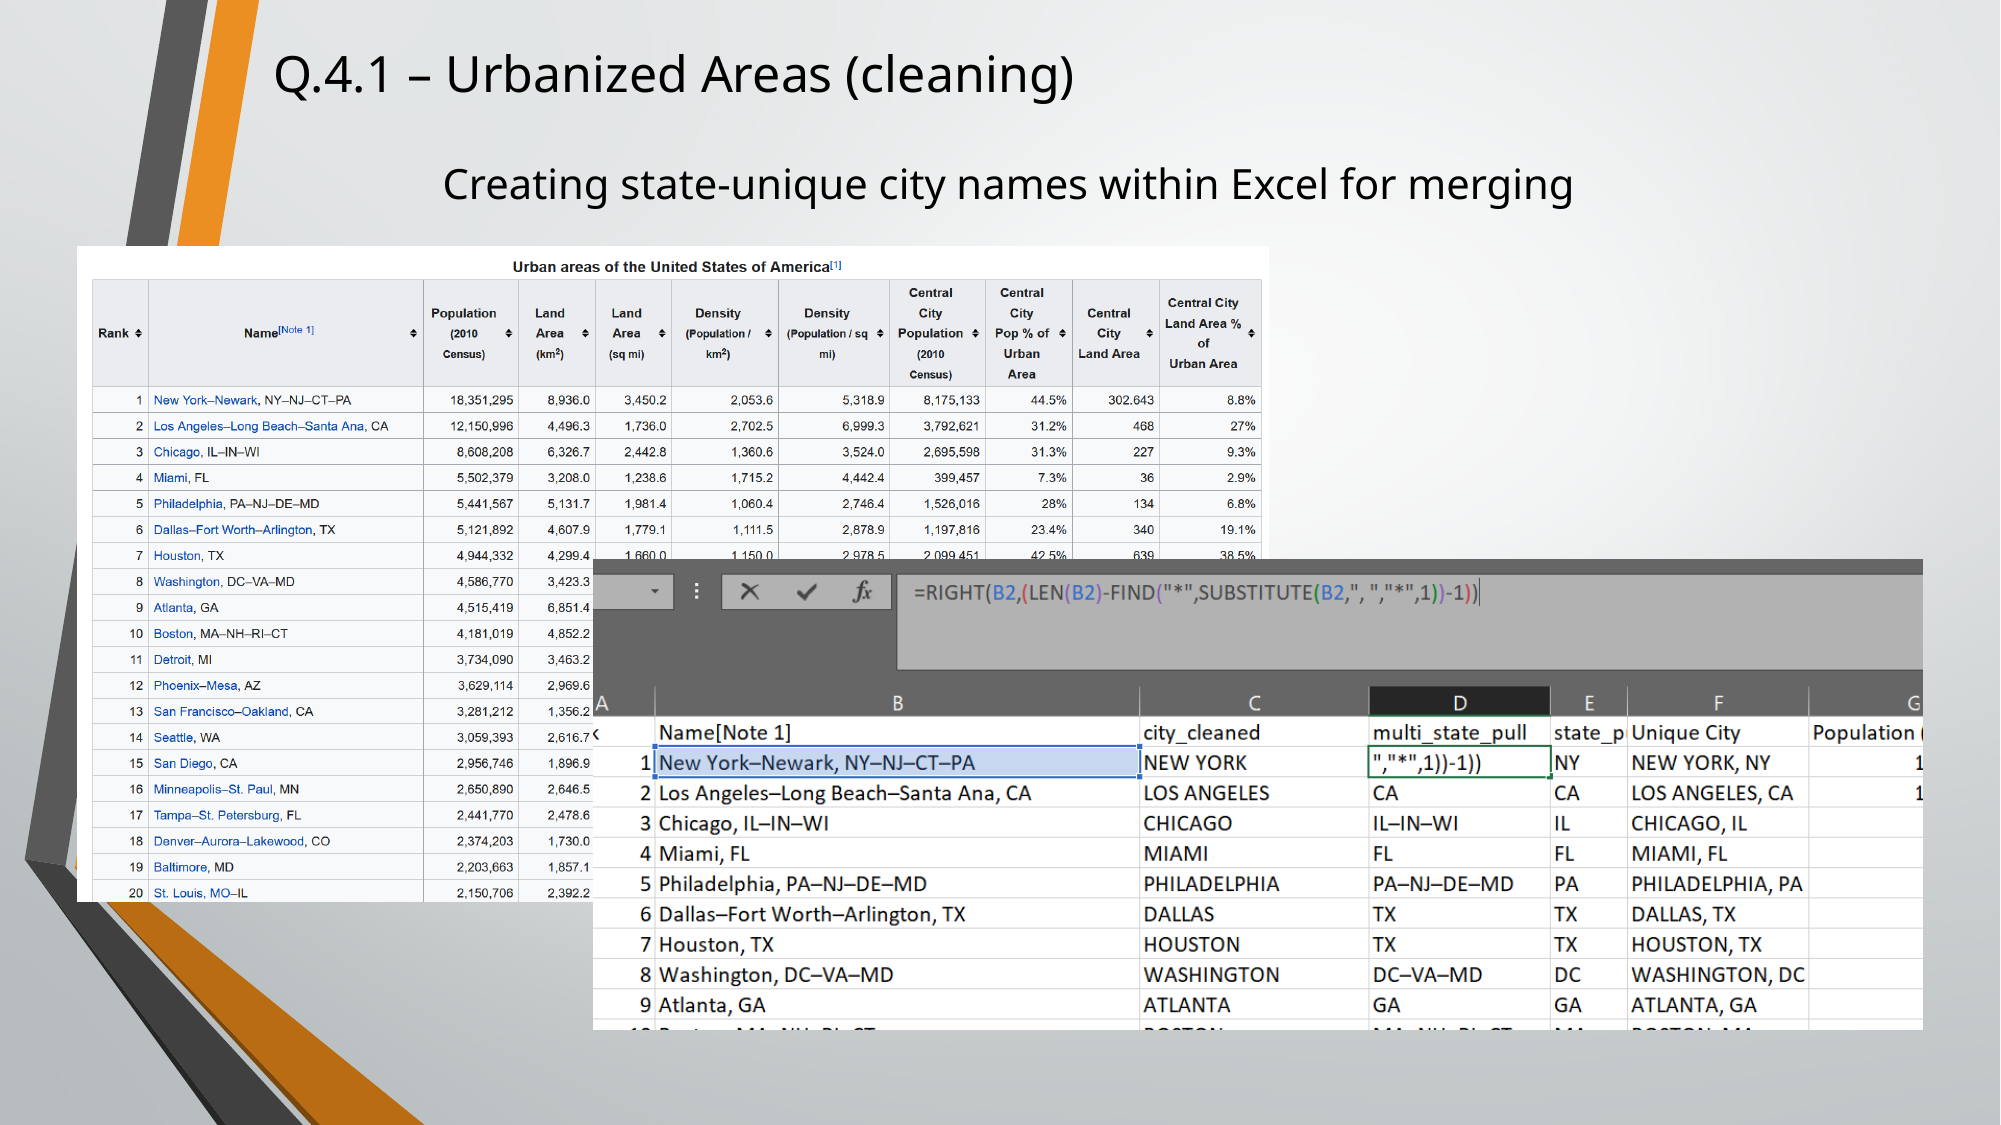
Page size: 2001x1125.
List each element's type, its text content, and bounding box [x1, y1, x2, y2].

picture [77, 246, 1923, 1030]
title Q.4.1 – Urbanized Areas (cleaning) [258, 26, 1903, 119]
list Creating state-unique city names within Excel for merging [406, 118, 1612, 247]
